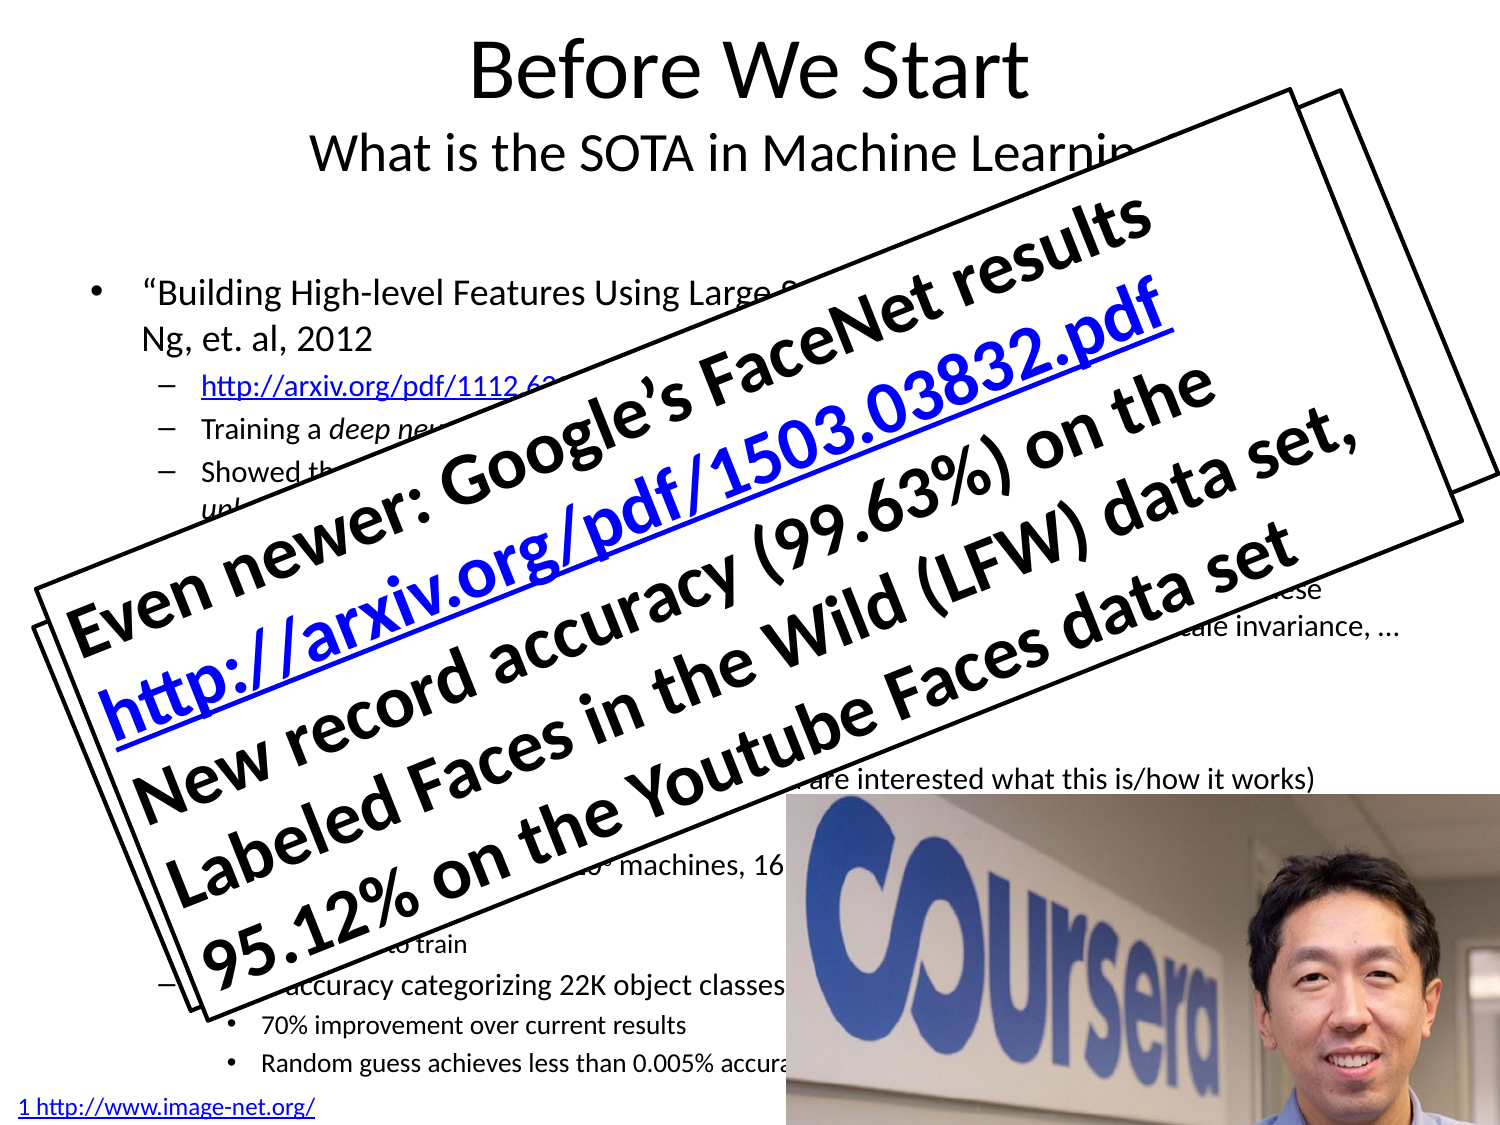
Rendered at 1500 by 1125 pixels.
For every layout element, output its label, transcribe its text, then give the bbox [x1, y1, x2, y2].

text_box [59, 342, 1500, 1125]
text_box 1 http://www.image-net.org/ [2, 1083, 54, 1125]
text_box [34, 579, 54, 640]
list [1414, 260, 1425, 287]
title Before We Start What is the SOTA in Machine Learning? [75, 3, 1425, 191]
text_box Even newer: Google’s FaceNet results http://arxiv.org/pdf/1503.03832.pdf New record accuracy (99.63%) on the Labeled Faces in the Wild (LFW) data set, 95.12% on the Youtube Faces data set [652, 87, 1393, 341]
list “Building High-level Features Using Large Scale Unsupervised Learning”, Andrew Ng, et. al, 2012 http://arxiv.org/pdf/1112.6209.pdf Training a deep neural network Showed that it is possible to train neurons to be selective for high-level concepts using entirely unlabeled data In particular, they trained a deep neural network that functions as detectors for faces, human bodies, and cat faces by training on random frames of YouTube videos (ImageNet1). These neurons naturally capture complex invariances such as out-of-plane rotation, scale invariance, … Details of the Model Sparse deep auto-encoder (catch me later if you are interested what this is/how it works) O(109) connections O(107) 200x200 pixel images, 103 machines, 16K cores  Input data in R40000 Three days to train 15.8% accuracy categorizing 22K object classes 70% improvement over current results Random guess achieves less than 0.005% accuracy for this dataset [75, 260, 853, 341]
